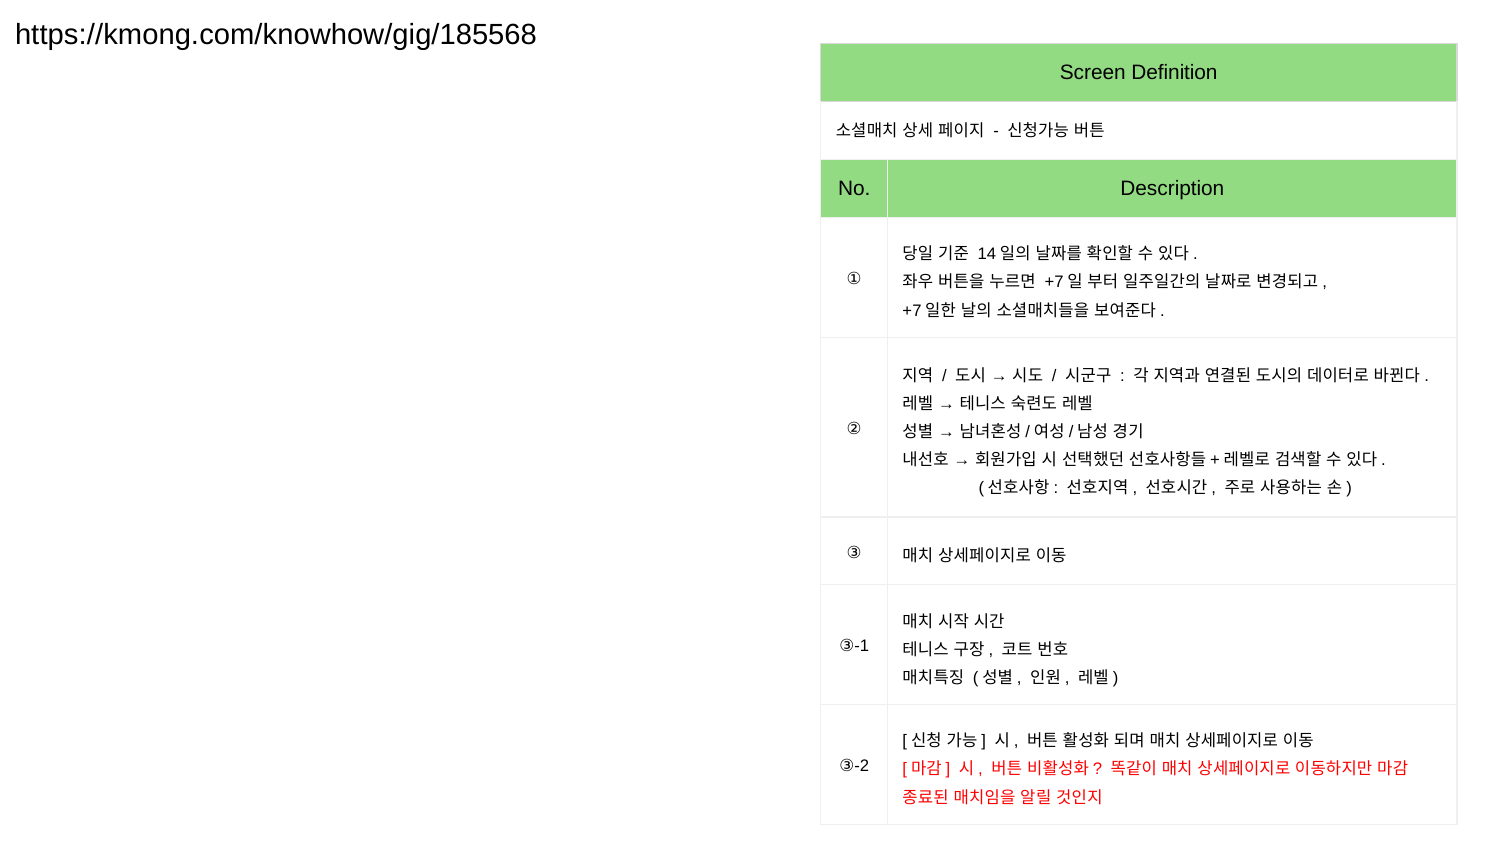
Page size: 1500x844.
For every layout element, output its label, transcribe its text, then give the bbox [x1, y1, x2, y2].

table_cell No. [821, 160, 887, 217]
table_cell 매치 상세페이지로 이동 [888, 518, 1456, 584]
table_cell ③ [821, 518, 887, 584]
table_cell ② [821, 338, 887, 516]
table_cell 지역 / 도시 → 시도 / 시군구 : 각 지역과 연결된 도시의 데이터로 바뀐다. 레벨 → 테니스 숙련도 레벨 성별 → 남녀혼성/여성/남성 경기 내선호 → 회원가입 시 선택했던 선호사항들+레벨로 검색할 수 있다. (선호사항: 선호지역, 선호시간, 주로 사용하는 손) [888, 338, 1456, 516]
table_cell 매치 시작 시간 테니스 구장, 코트 번호 매치특징 (성별, 인원, 레벨) [888, 585, 1456, 704]
table_cell ③-1 [821, 585, 887, 704]
table_cell Description [888, 160, 1456, 217]
text_box https://kmong.com/knowhow/gig/185568 [0, 0, 578, 65]
table_cell [신청 가능] 시, 버튼 활성화 되며 매치 상세페이지로 이동 [마감] 시, 버튼 비활성화? 똑같이 매치 상세페이지로 이동하지만 마감 종료된 매치임을 알릴 것인지 [888, 705, 1456, 824]
table_cell 당일 기준 14일의 날짜를 확인할 수 있다. 좌우 버튼을 누르면 +7일 부터 일주일간의 날짜로 변경되고, +7일한 날의 소셜매치들을 보여준다. [888, 218, 1456, 337]
table_cell 소셜매치 상세 페이지 - 신청가능 버튼 [821, 102, 1456, 159]
table_cell ① [821, 218, 887, 337]
table_header Screen Definition [821, 44, 1456, 101]
table_cell ③-2 [821, 705, 887, 824]
